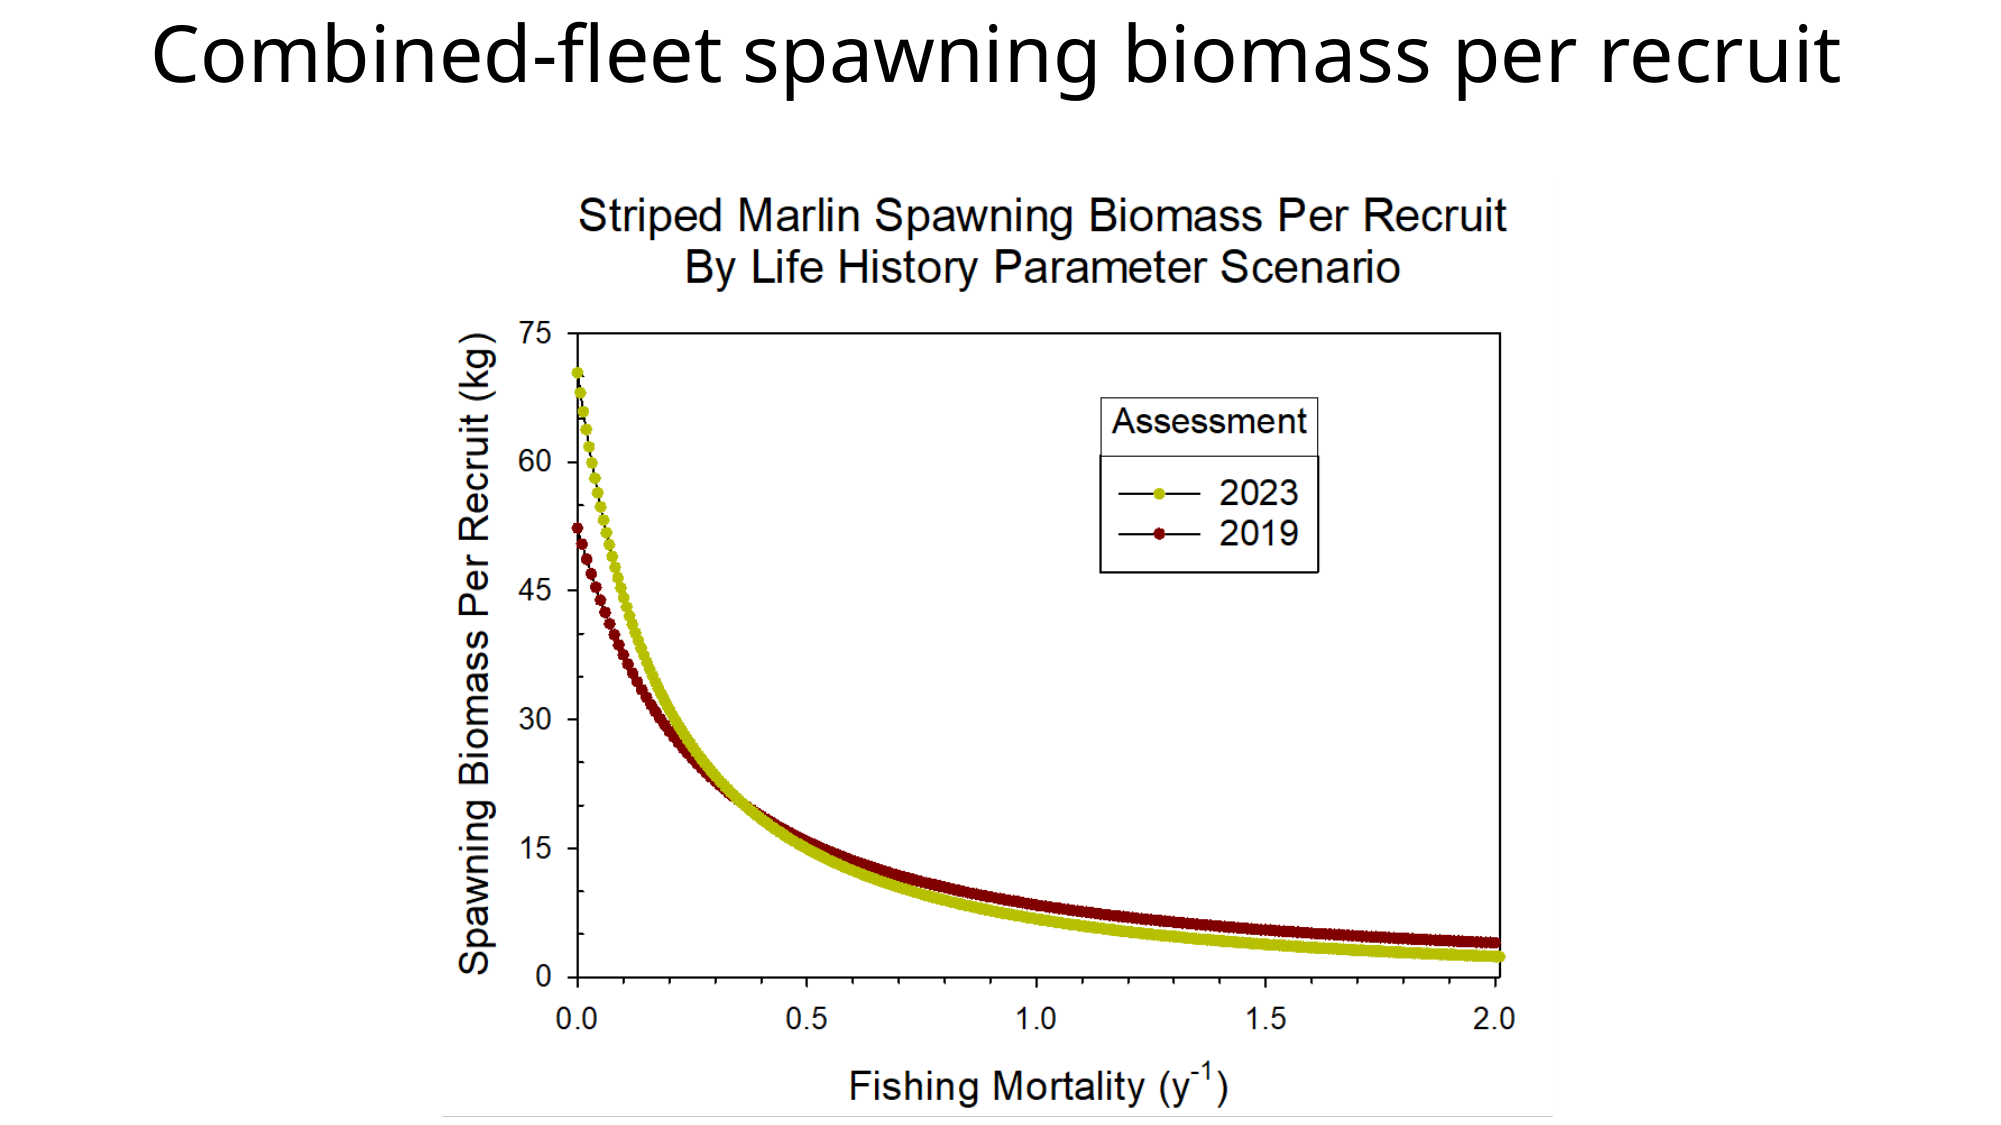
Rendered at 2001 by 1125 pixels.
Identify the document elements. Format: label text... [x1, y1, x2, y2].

picture [441, 182, 1554, 1118]
text_box Combined-fleet spawning biomass per recruit [80, 7, 1915, 126]
